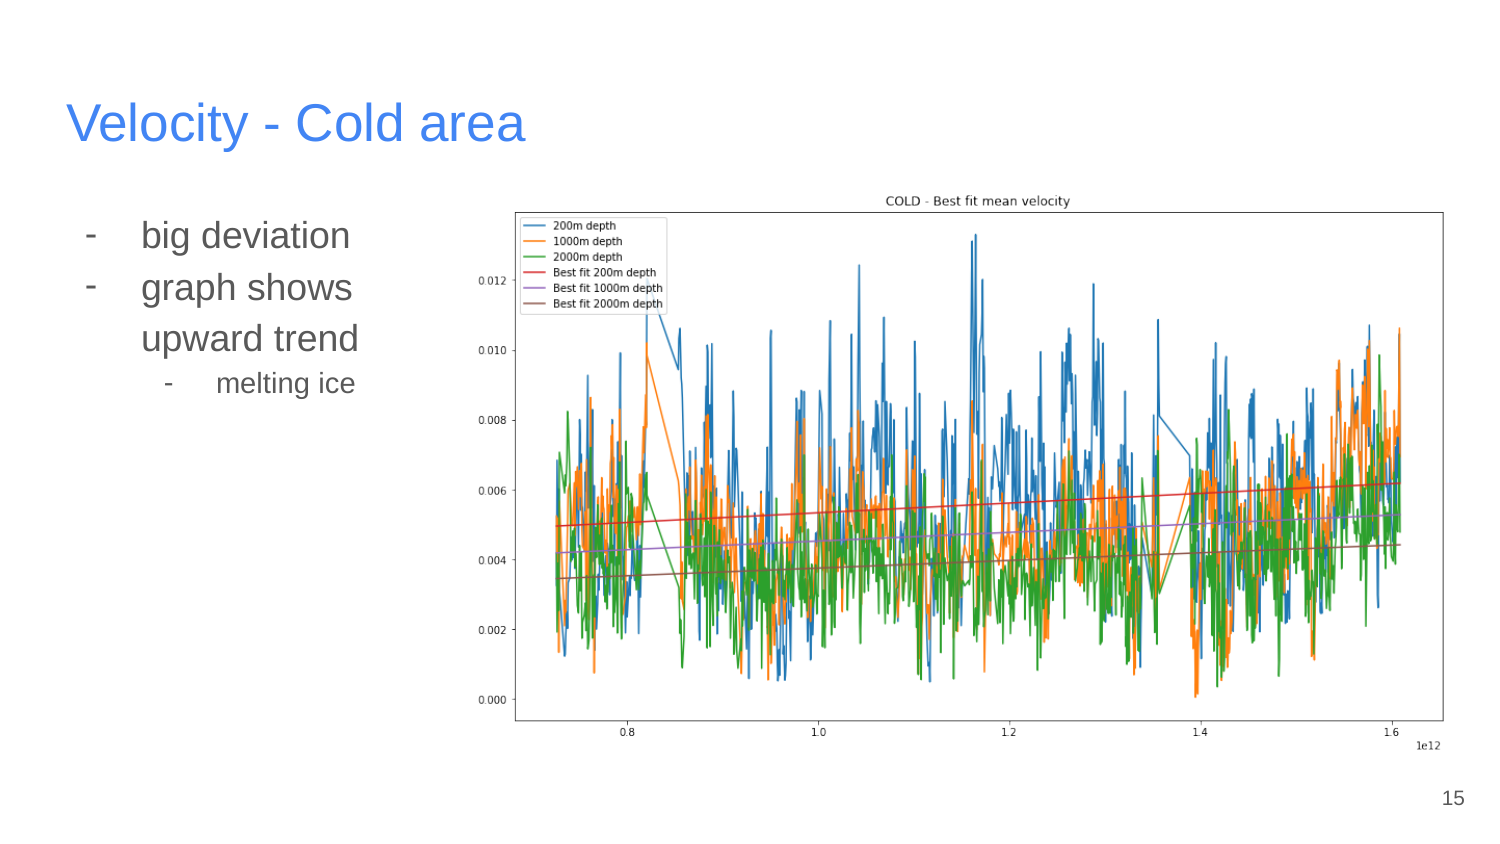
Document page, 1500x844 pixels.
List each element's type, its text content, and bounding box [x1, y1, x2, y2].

list big deviation graph shows upward trend melting ice [51, 189, 468, 750]
slide_number ‹#› [1389, 764, 1480, 830]
picture [470, 188, 1450, 760]
title Velocity - Cold area [51, 72, 1449, 167]
